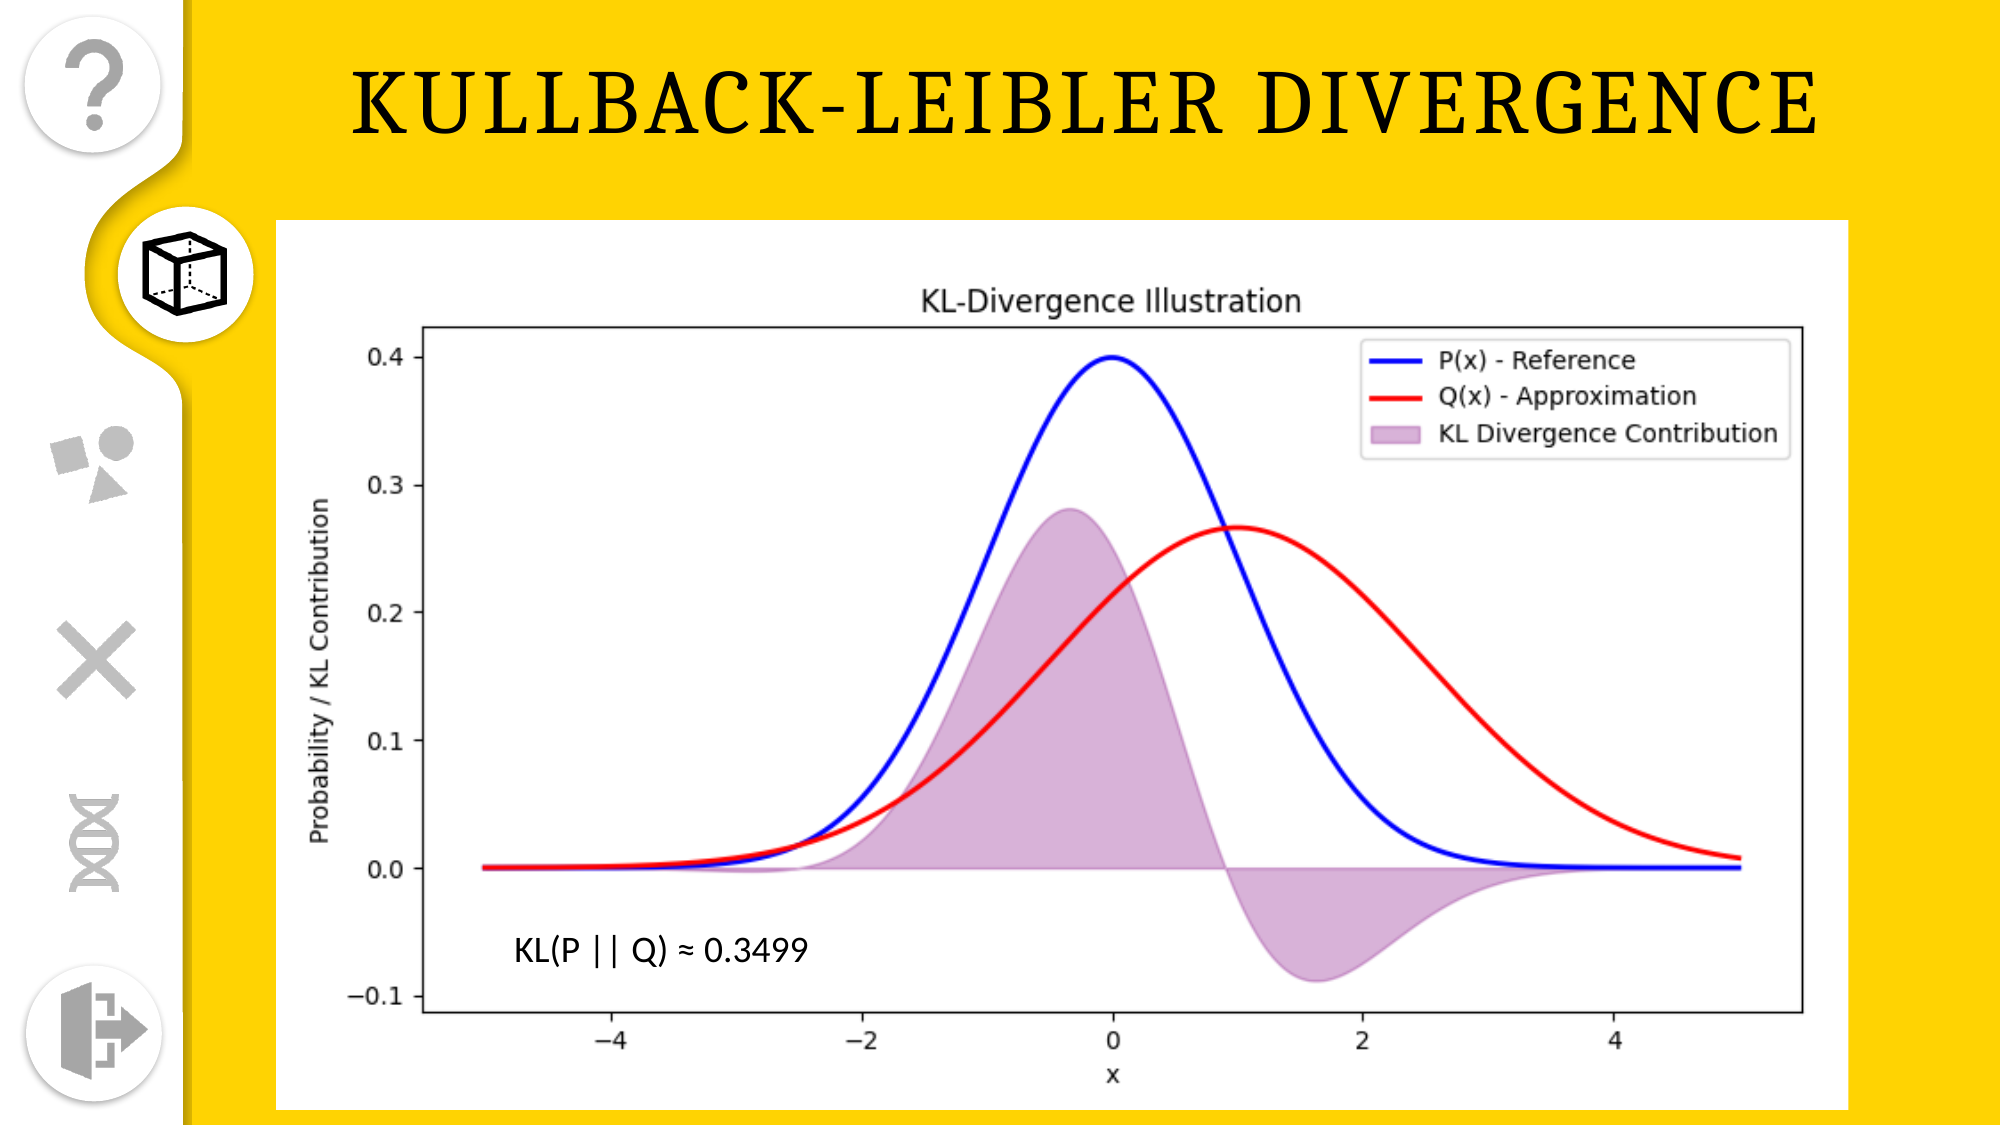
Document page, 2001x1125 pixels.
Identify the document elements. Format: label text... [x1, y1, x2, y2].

picture [38, 410, 145, 518]
text_box [0, 0, 184, 1125]
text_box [24, 16, 161, 153]
picture [40, 789, 148, 897]
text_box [117, 206, 254, 343]
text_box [25, 965, 163, 1102]
picture [275, 220, 1849, 1111]
picture [42, 605, 150, 713]
text_box Kullback-Leibler divergence [185, 3, 1986, 191]
